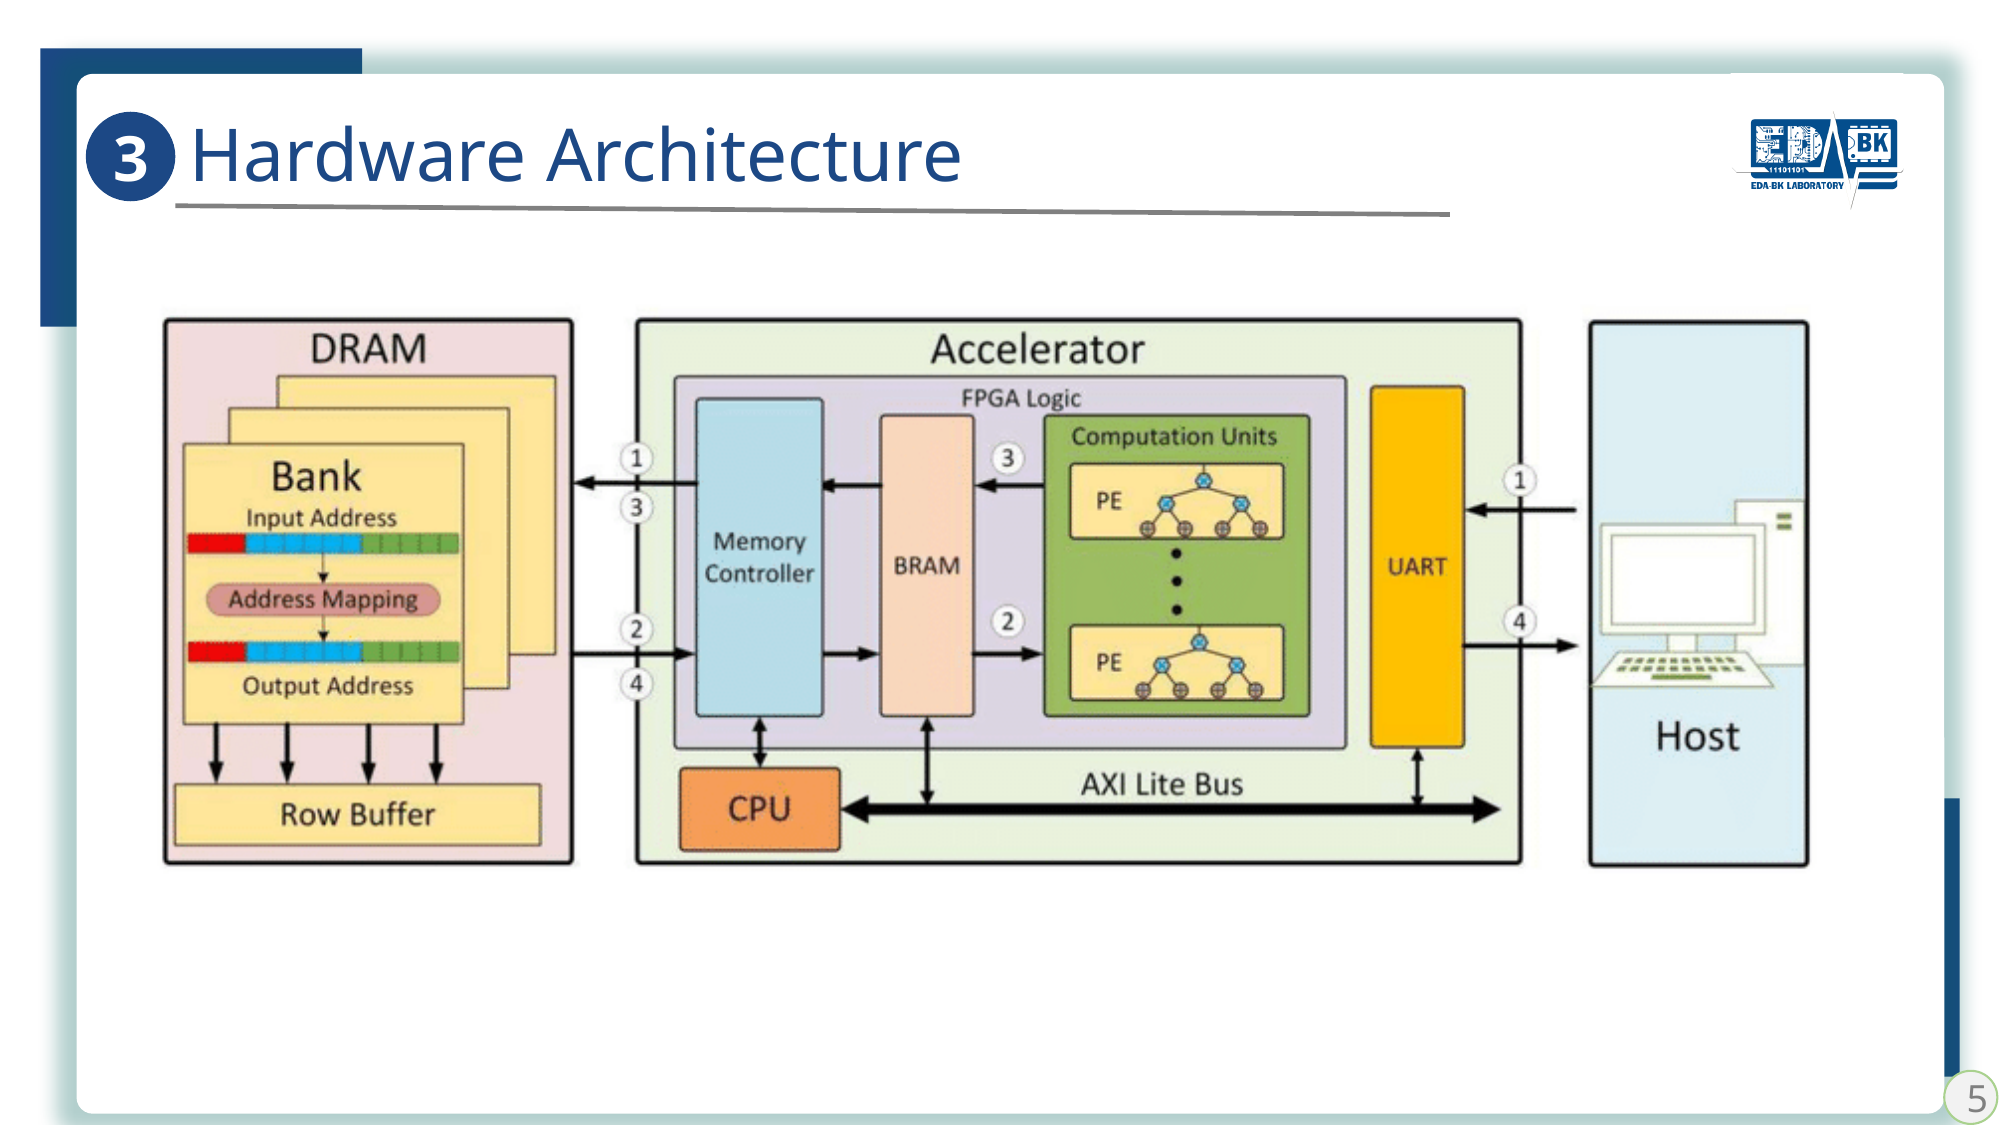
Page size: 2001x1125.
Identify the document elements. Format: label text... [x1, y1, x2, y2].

text_box 5 [1943, 1069, 1999, 1125]
picture [139, 296, 1830, 891]
text_box [39, 47, 73, 328]
text_box 3 [84, 110, 175, 203]
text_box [175, 205, 1450, 215]
text_box [75, 72, 1946, 1115]
picture [1730, 73, 1904, 215]
text_box Hardware Architecture [175, 101, 1730, 204]
